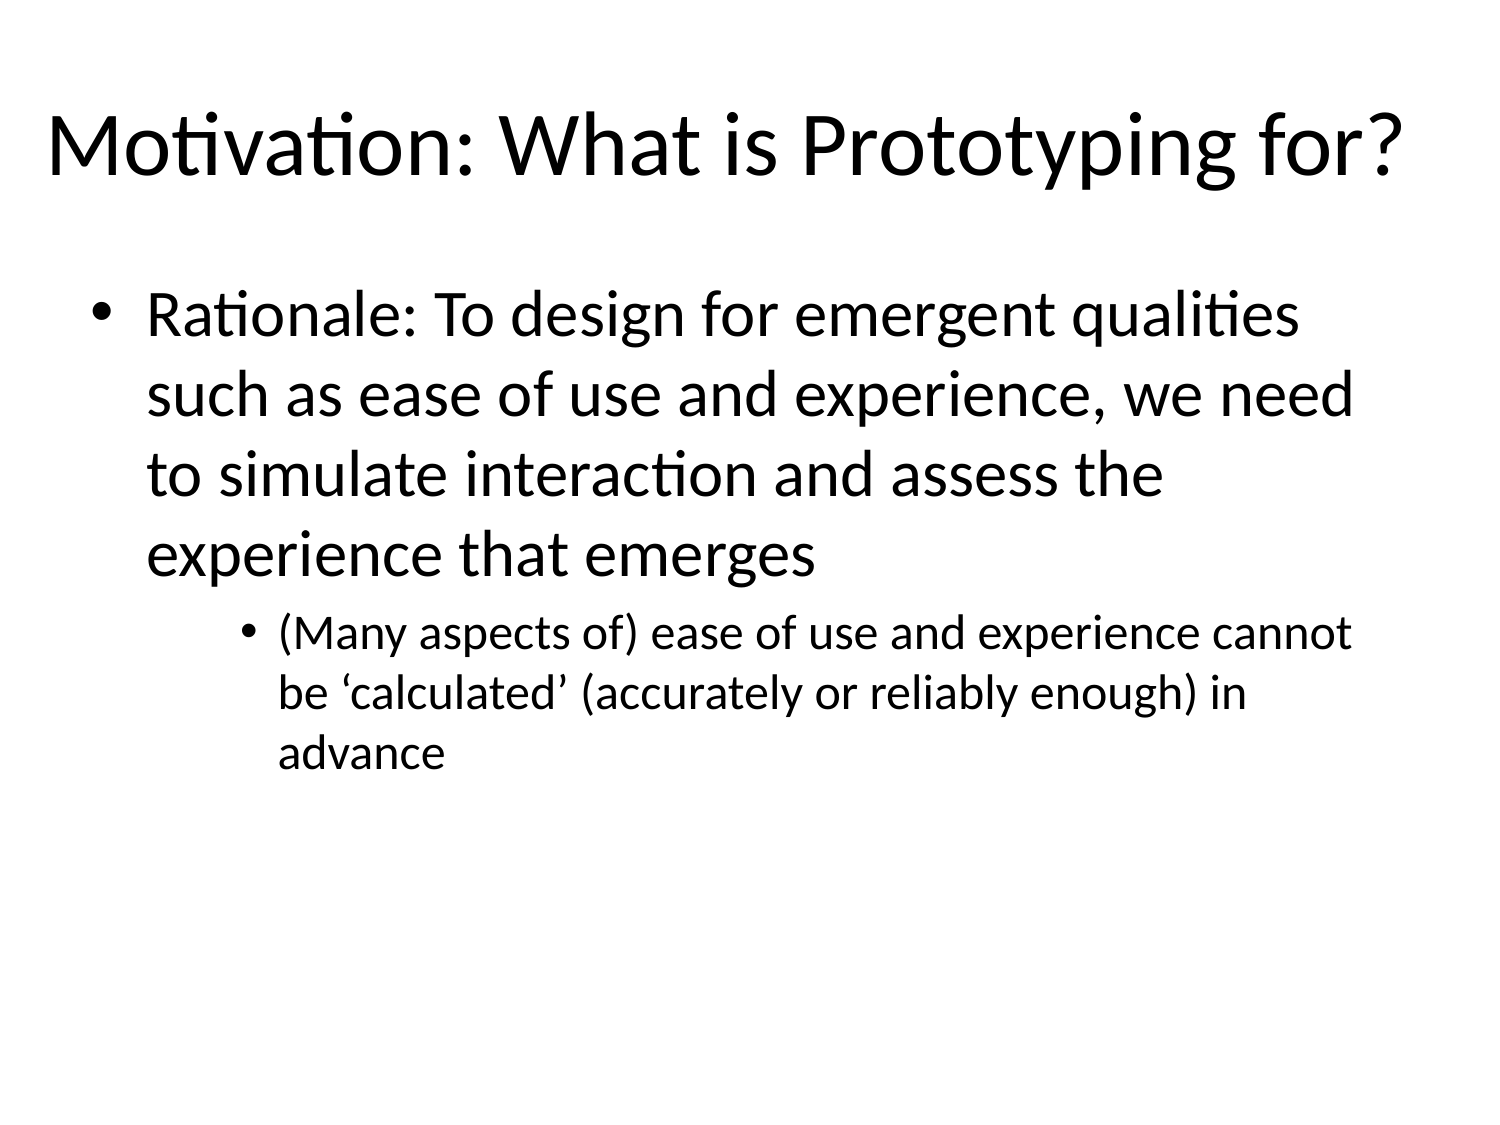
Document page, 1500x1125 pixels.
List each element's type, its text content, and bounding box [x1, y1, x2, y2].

list Rationale: To design for emergent qualities such as ease of use and experience, we need to simulate interaction and assess the experience that emerges (Many aspects of) ease of use and experience cannot be ‘calculated’ (accurately or reliably enough) in advance [75, 262, 1425, 1005]
title Motivation: What is Prototyping for? [29, 45, 1425, 233]
